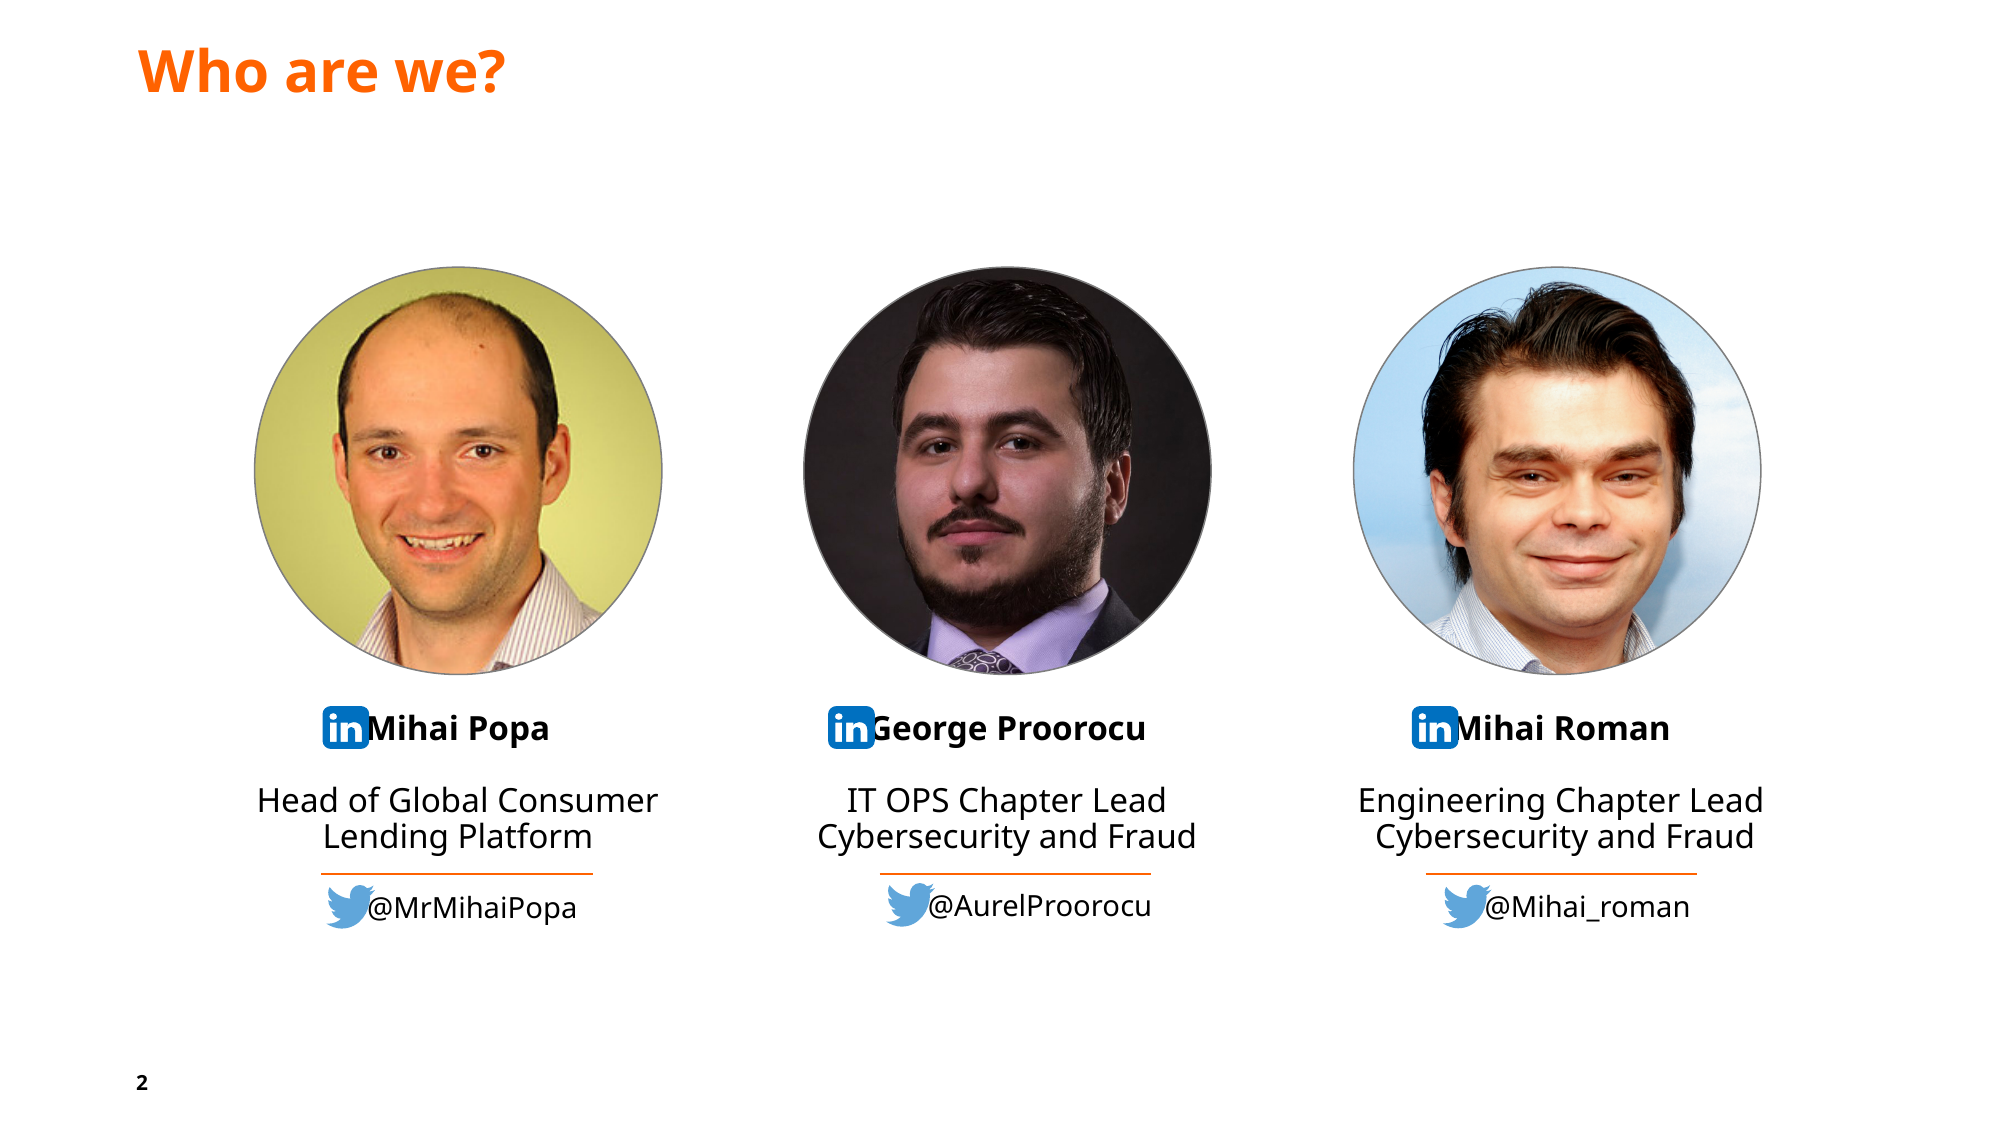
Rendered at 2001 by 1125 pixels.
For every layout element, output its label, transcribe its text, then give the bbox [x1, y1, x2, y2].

picture [1353, 267, 1761, 675]
picture [803, 267, 1212, 675]
text_box 2 [121, 1062, 203, 1093]
text_box [1411, 706, 1459, 749]
text_box [828, 706, 875, 749]
text_box @MrMihaiPopa [352, 881, 593, 932]
text_box George Proorocu IT OPS Chapter Lead Cybersecurity and Fraud [794, 705, 1221, 934]
text_box @AurelProorocu [913, 879, 1168, 930]
text_box Mihai Roman Engineering Chapter Lead Cybersecurity and Fraud [1348, 705, 1775, 934]
text_box Mihai Popa Head of Global Consumer Lending Platform [244, 705, 671, 934]
picture [254, 267, 662, 675]
text_box [886, 883, 935, 927]
text_box [322, 706, 370, 749]
text_box [326, 885, 376, 929]
text_box @Mihai_roman [1469, 881, 1706, 932]
text_box [1442, 884, 1492, 929]
title Who are we? [138, 46, 1858, 187]
